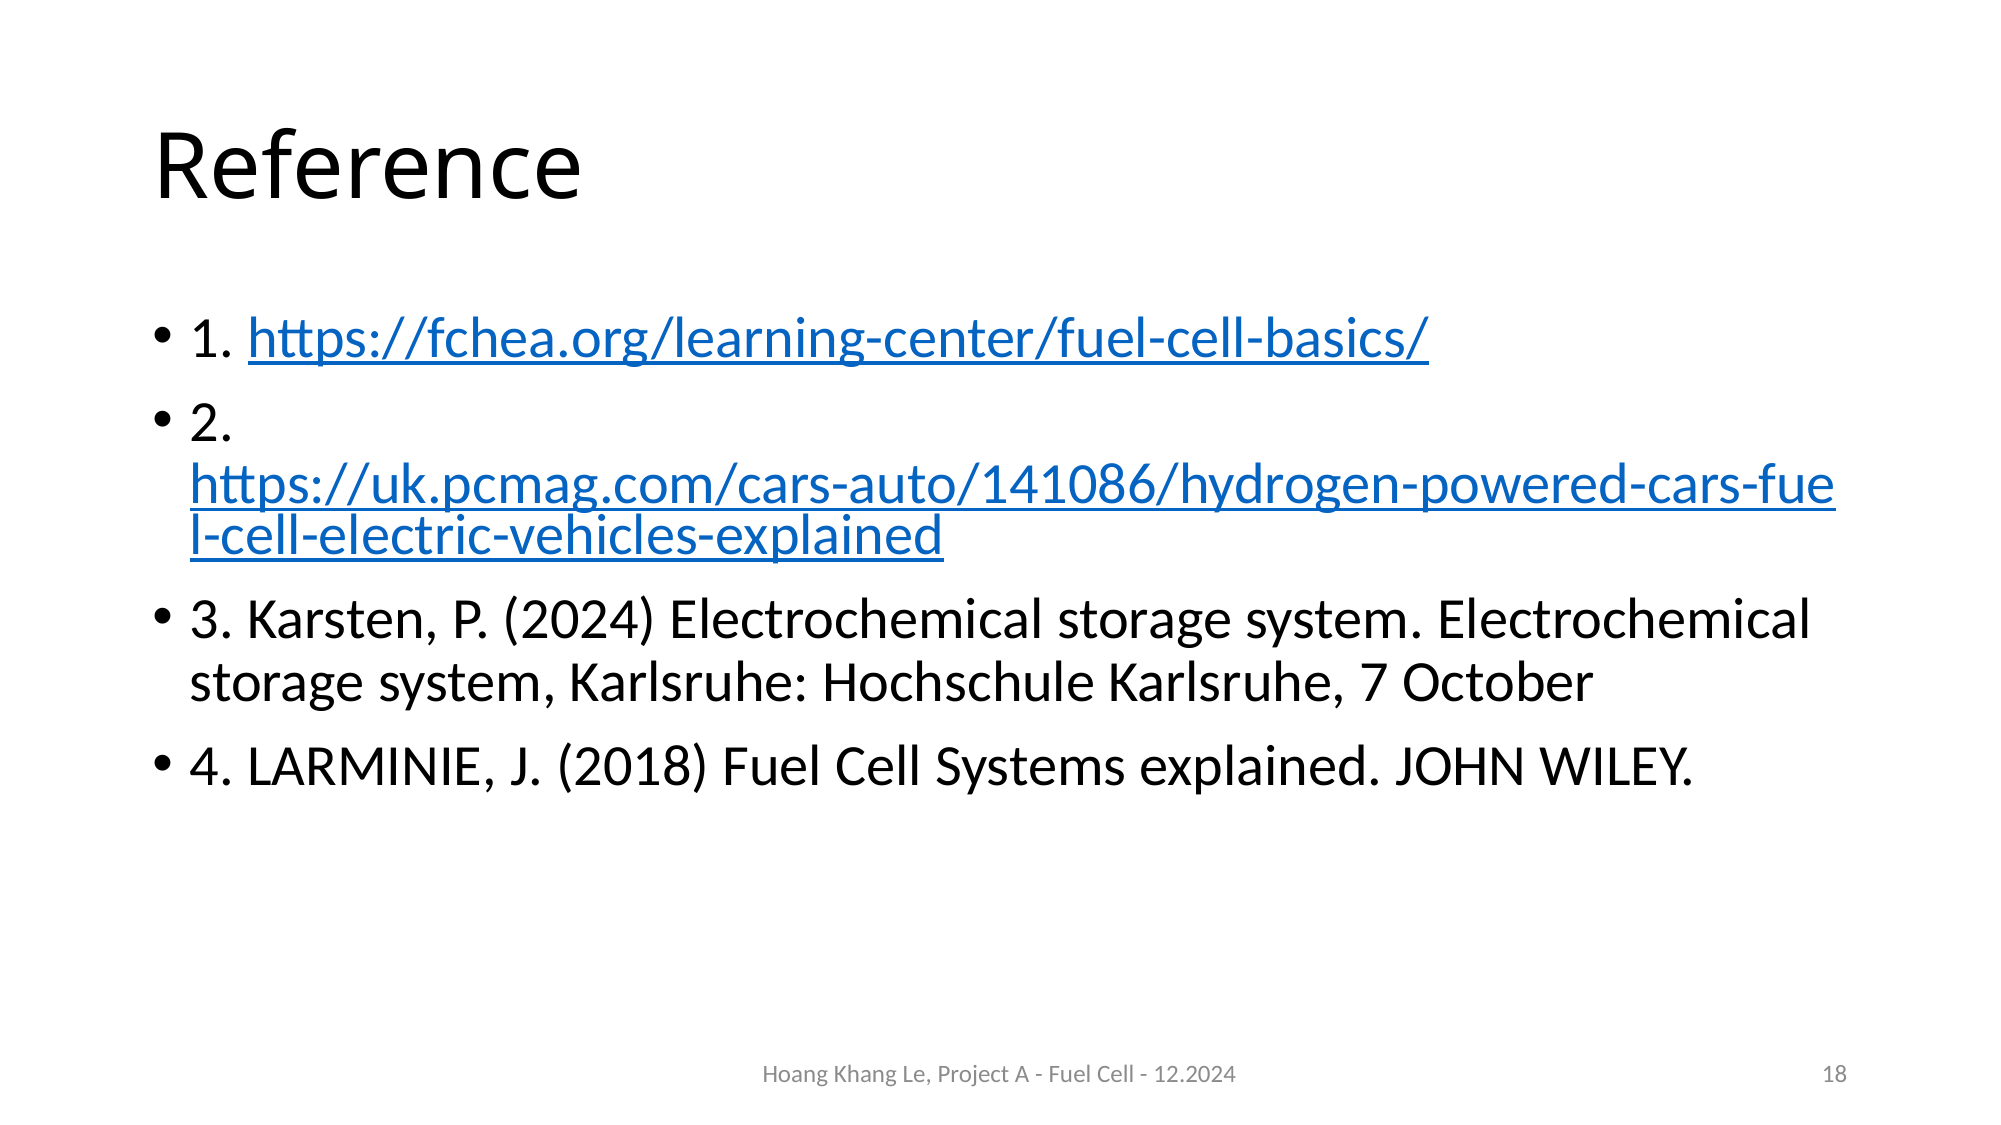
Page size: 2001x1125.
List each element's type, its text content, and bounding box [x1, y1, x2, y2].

list 1. https://fchea.org/learning-center/fuel-cell-basics/ 2. https://uk.pcmag.com/cars-auto/141086/hydrogen-powered-cars-fuel-cell-electric-vehicles-explained 3. Karsten, P. (2024) Electrochemical storage system. Electrochemical storage system, Karlsruhe: Hochschule Karlsruhe, 7 October 4. LARMINIE, J. (2018) Fuel Cell Systems explained. JOHN WILEY. [137, 299, 1863, 1014]
title Reference [137, 59, 1863, 278]
slide_number 18 [1412, 1042, 1863, 1103]
footer Hoang Khang Le, Project A - Fuel Cell - 12.2024 [662, 1042, 1338, 1103]
